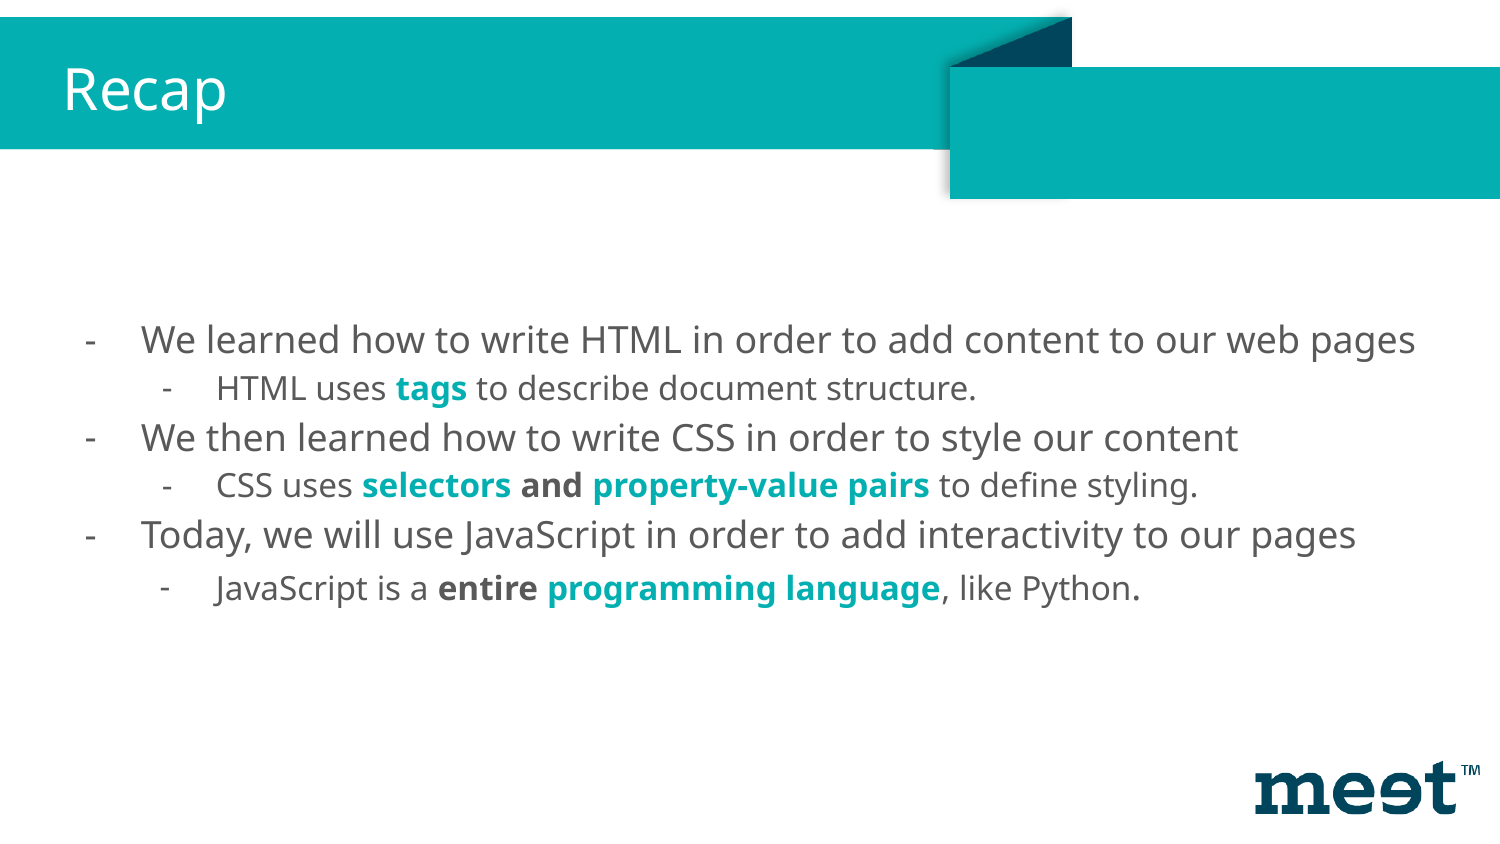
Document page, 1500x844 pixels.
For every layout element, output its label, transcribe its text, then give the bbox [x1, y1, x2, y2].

text_box Recap [48, 36, 879, 131]
text_box We learned how to write HTML in order to add content to our web pages HTML uses tags to describe document structure. We then learned how to write CSS in order to style our content CSS uses selectors and property-value pairs to define styling. Today, we will use JavaScript in order to add interactivity to our pages JavaScript is a entire programming language, like Python. [51, 178, 1449, 739]
picture [0, 0, 1500, 844]
